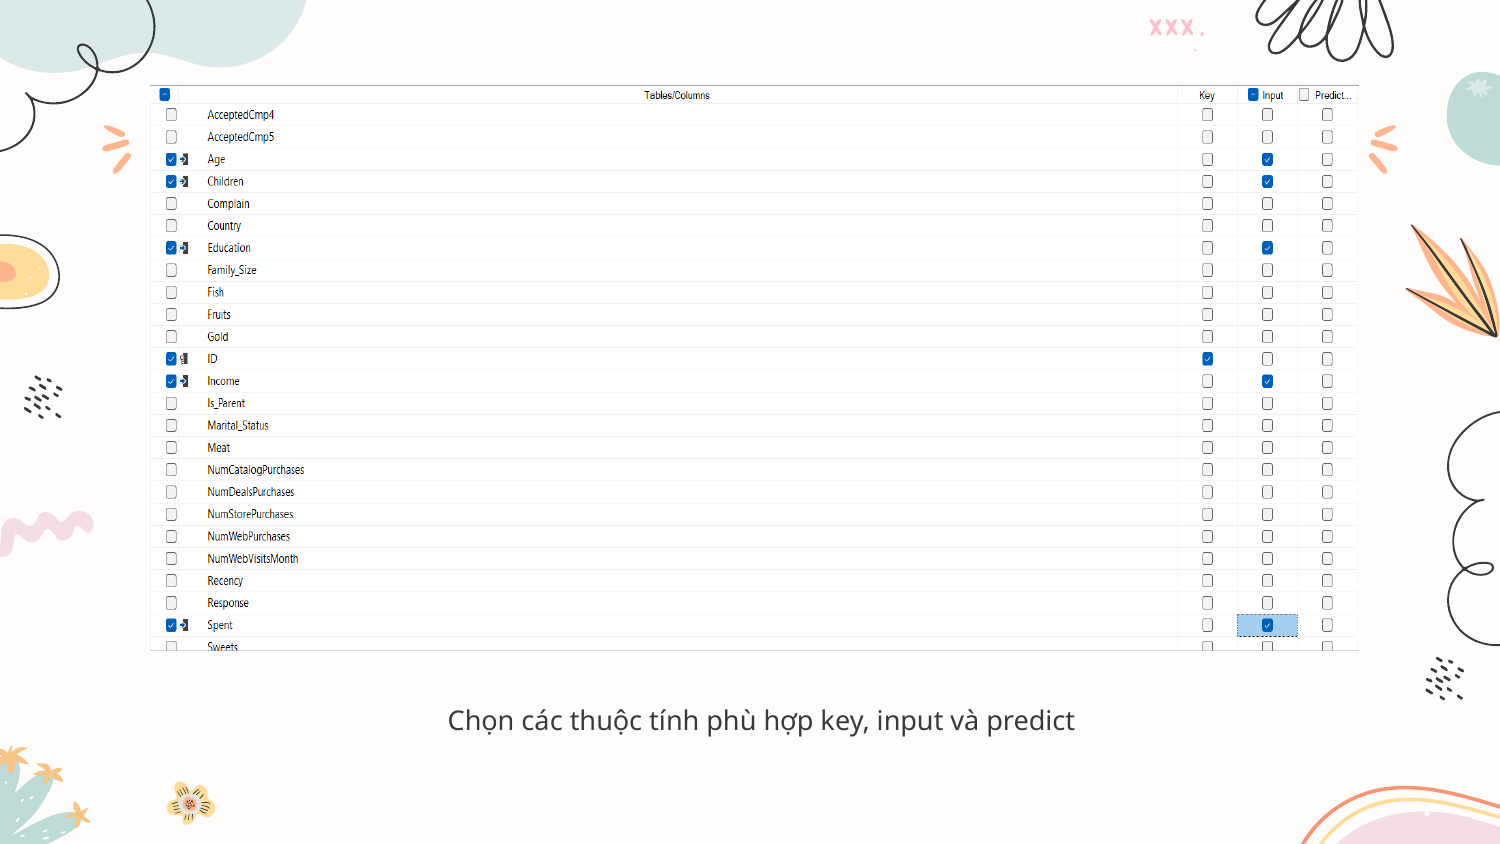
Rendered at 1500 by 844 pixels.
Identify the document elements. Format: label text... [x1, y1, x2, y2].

text_box Chọn các thuộc tính phù hợp key, input và predict [303, 671, 1196, 738]
picture [149, 84, 1359, 651]
